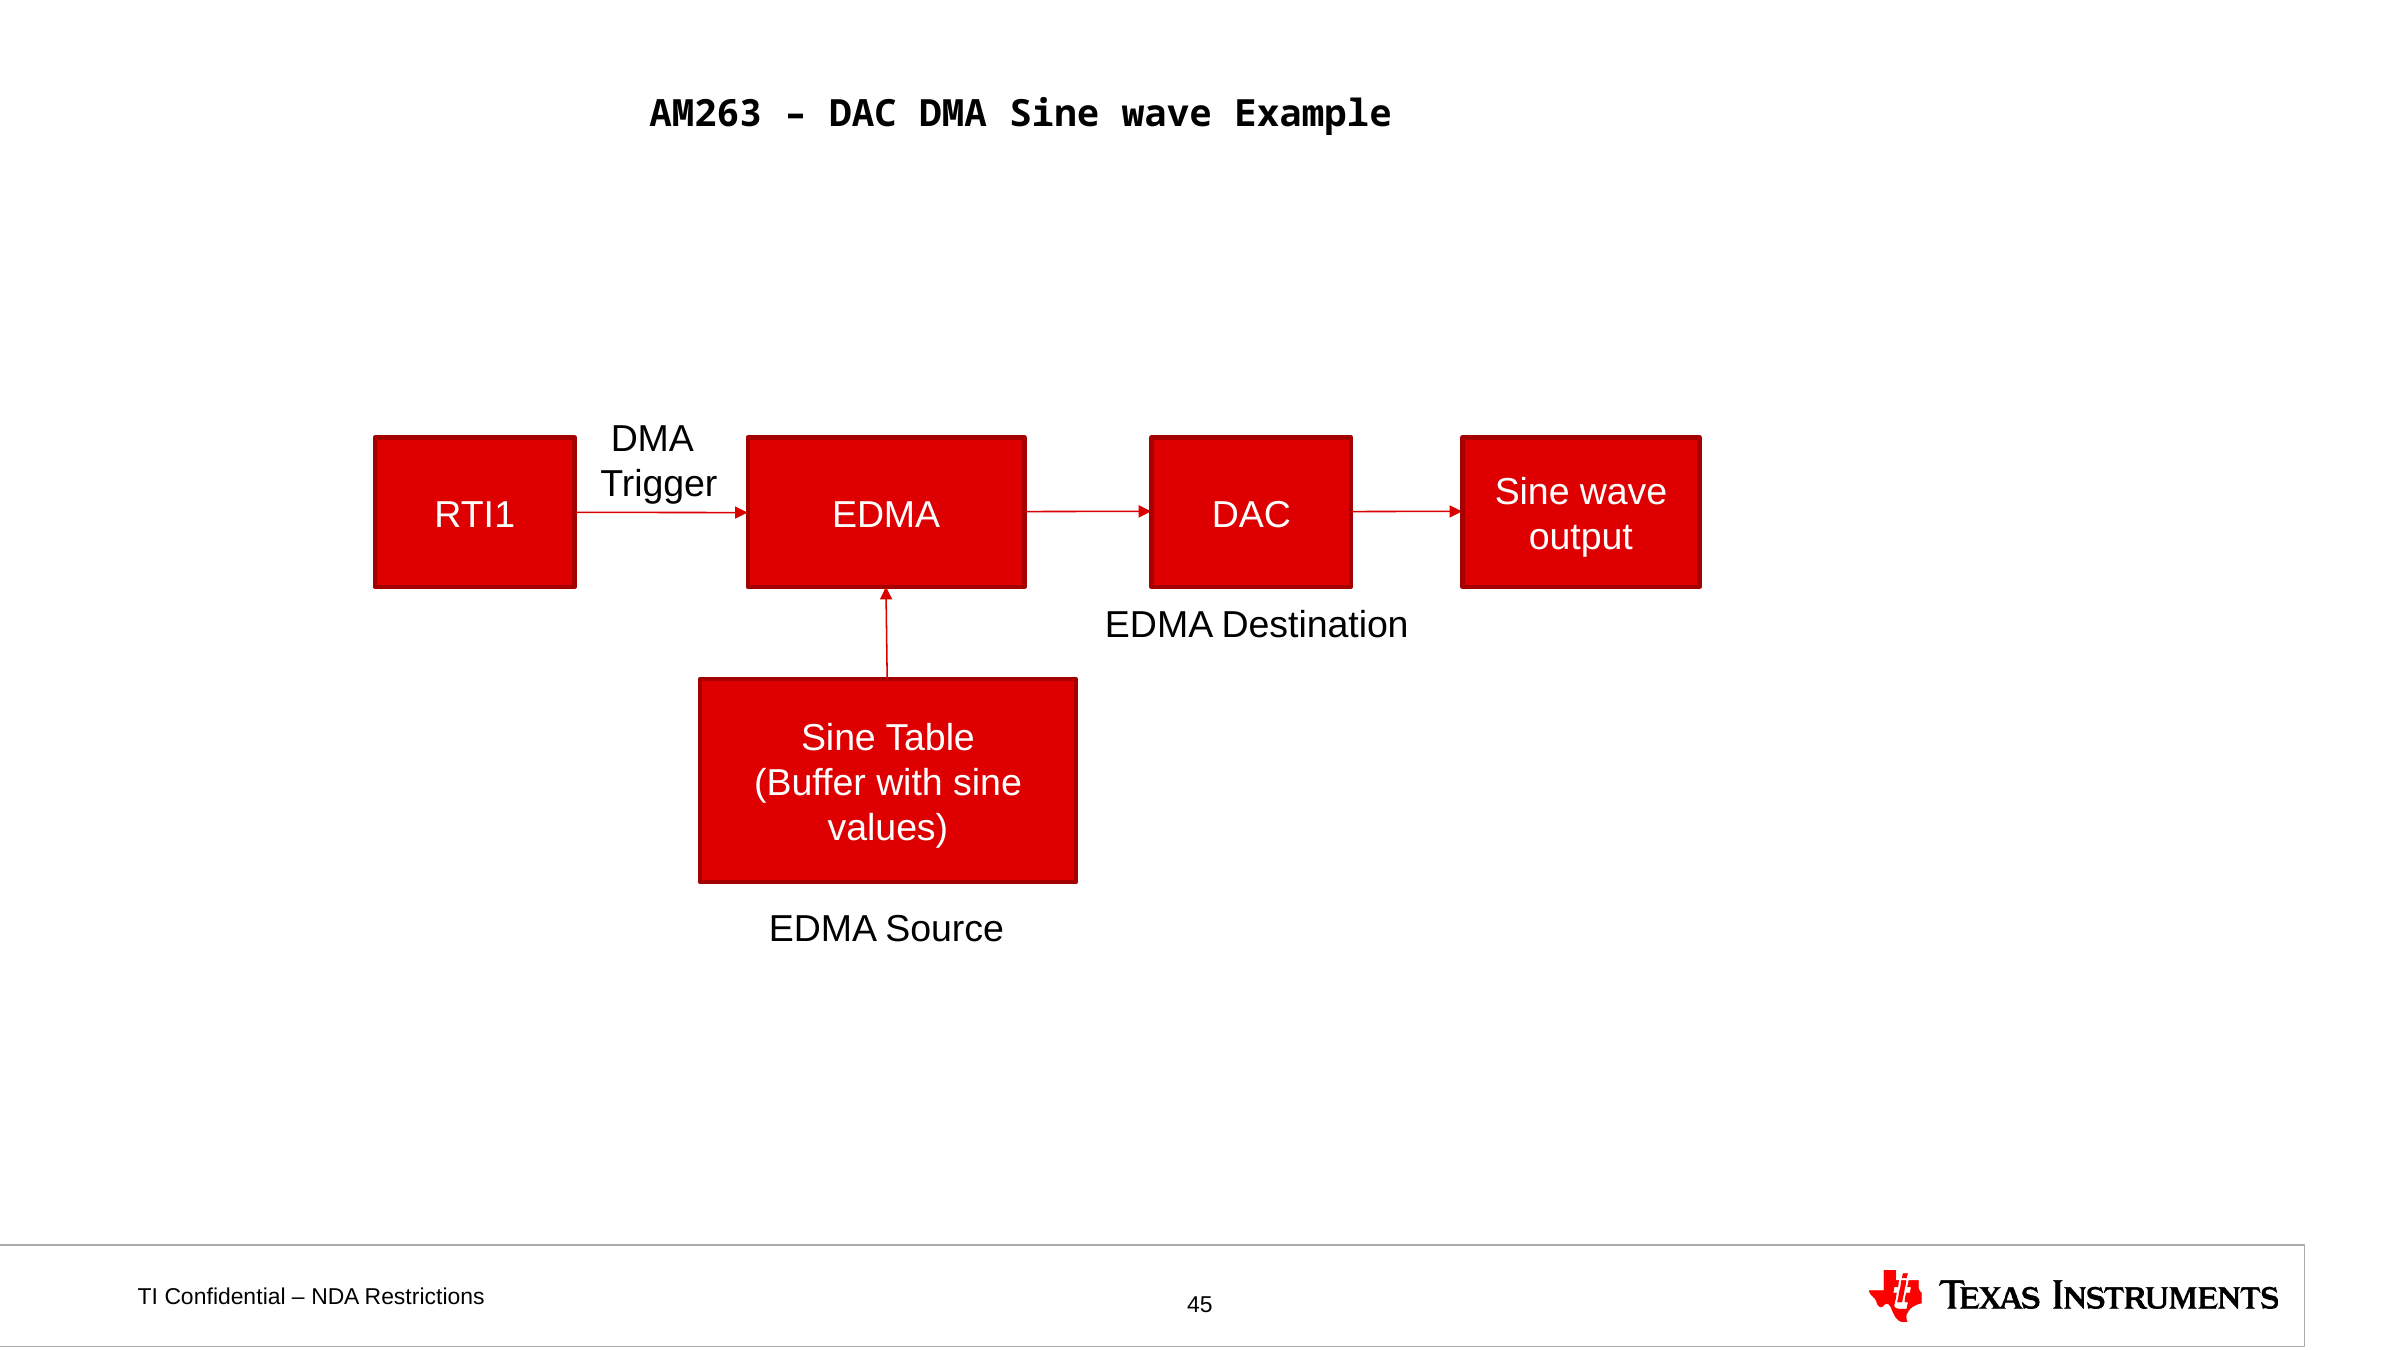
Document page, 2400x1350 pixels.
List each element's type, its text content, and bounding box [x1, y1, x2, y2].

text_box [1025, 505, 1149, 518]
text_box RTI1 [373, 435, 577, 589]
text_box 45 [920, 1279, 1480, 1320]
text_box Sine Table (Buffer with sine values) [698, 677, 1078, 884]
text_box [879, 586, 893, 679]
text_box EDMA [746, 435, 1027, 589]
text_box AM263 – DAC DMA Sine wave Example [634, 81, 1407, 142]
text_box EDMA Source [753, 896, 1019, 957]
text_box EDMA Destination [1090, 593, 1424, 653]
text_box Sine wave output [1460, 435, 1702, 589]
text_box [1351, 505, 1460, 518]
text_box DMA Trigger [585, 406, 740, 511]
text_box DAC [1149, 435, 1353, 589]
picture [1869, 1270, 2278, 1322]
text_box [575, 508, 748, 519]
